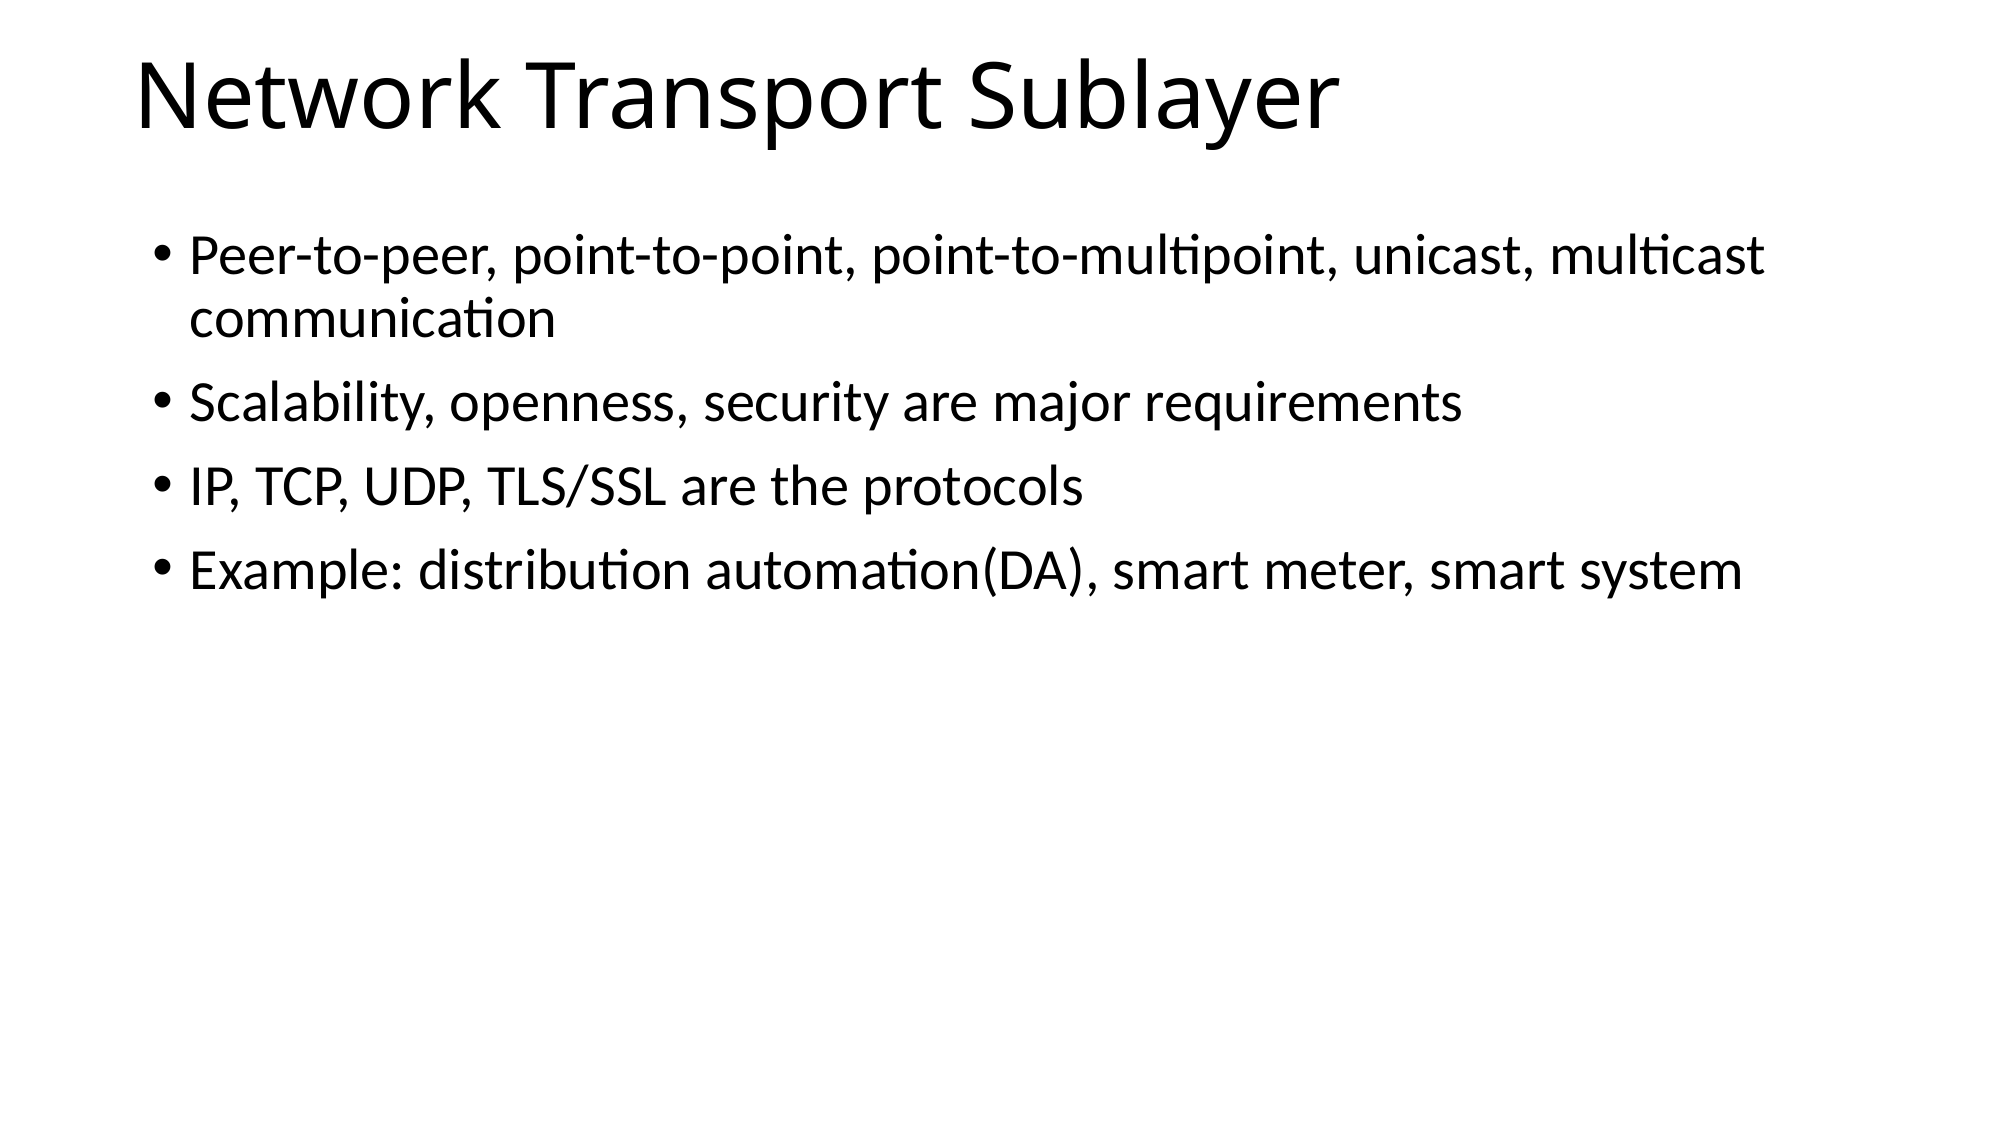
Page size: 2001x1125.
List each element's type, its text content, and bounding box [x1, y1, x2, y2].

list Peer-to-peer, point-to-point, point-to-multipoint, unicast, multicast communication Scalability, openness, security are major requirements IP, TCP, UDP, TLS/SSL are the protocols Example: distribution automation(DA), smart meter, smart system [137, 216, 1863, 1018]
title Network Transport Sublayer [118, 29, 1844, 168]
